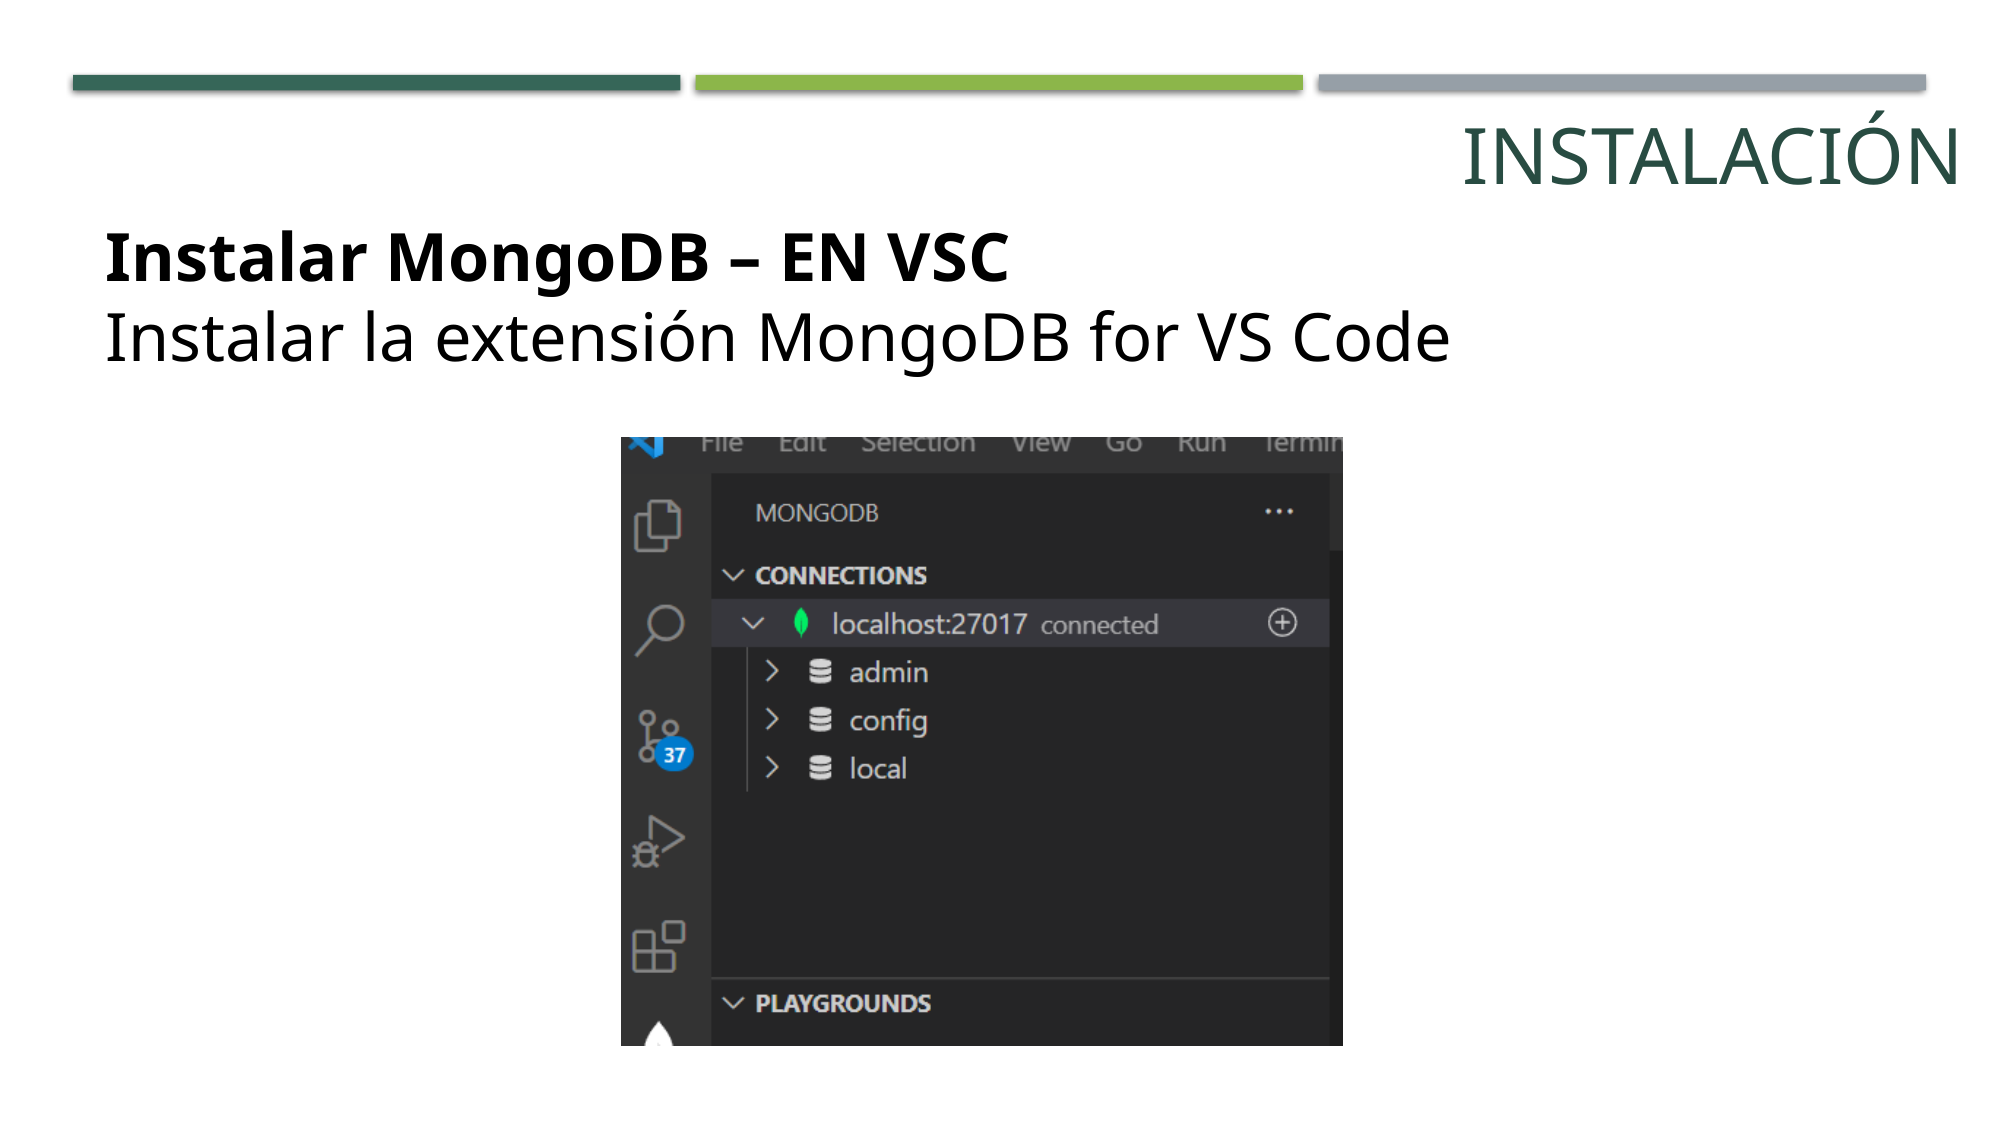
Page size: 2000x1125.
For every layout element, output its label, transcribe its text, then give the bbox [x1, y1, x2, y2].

text_box Instalar MongoDB – EN VSC Instalar la extensión MongoDB for VS Code [90, 207, 1828, 382]
picture [621, 436, 1343, 1046]
title Instalación [834, 98, 2000, 208]
